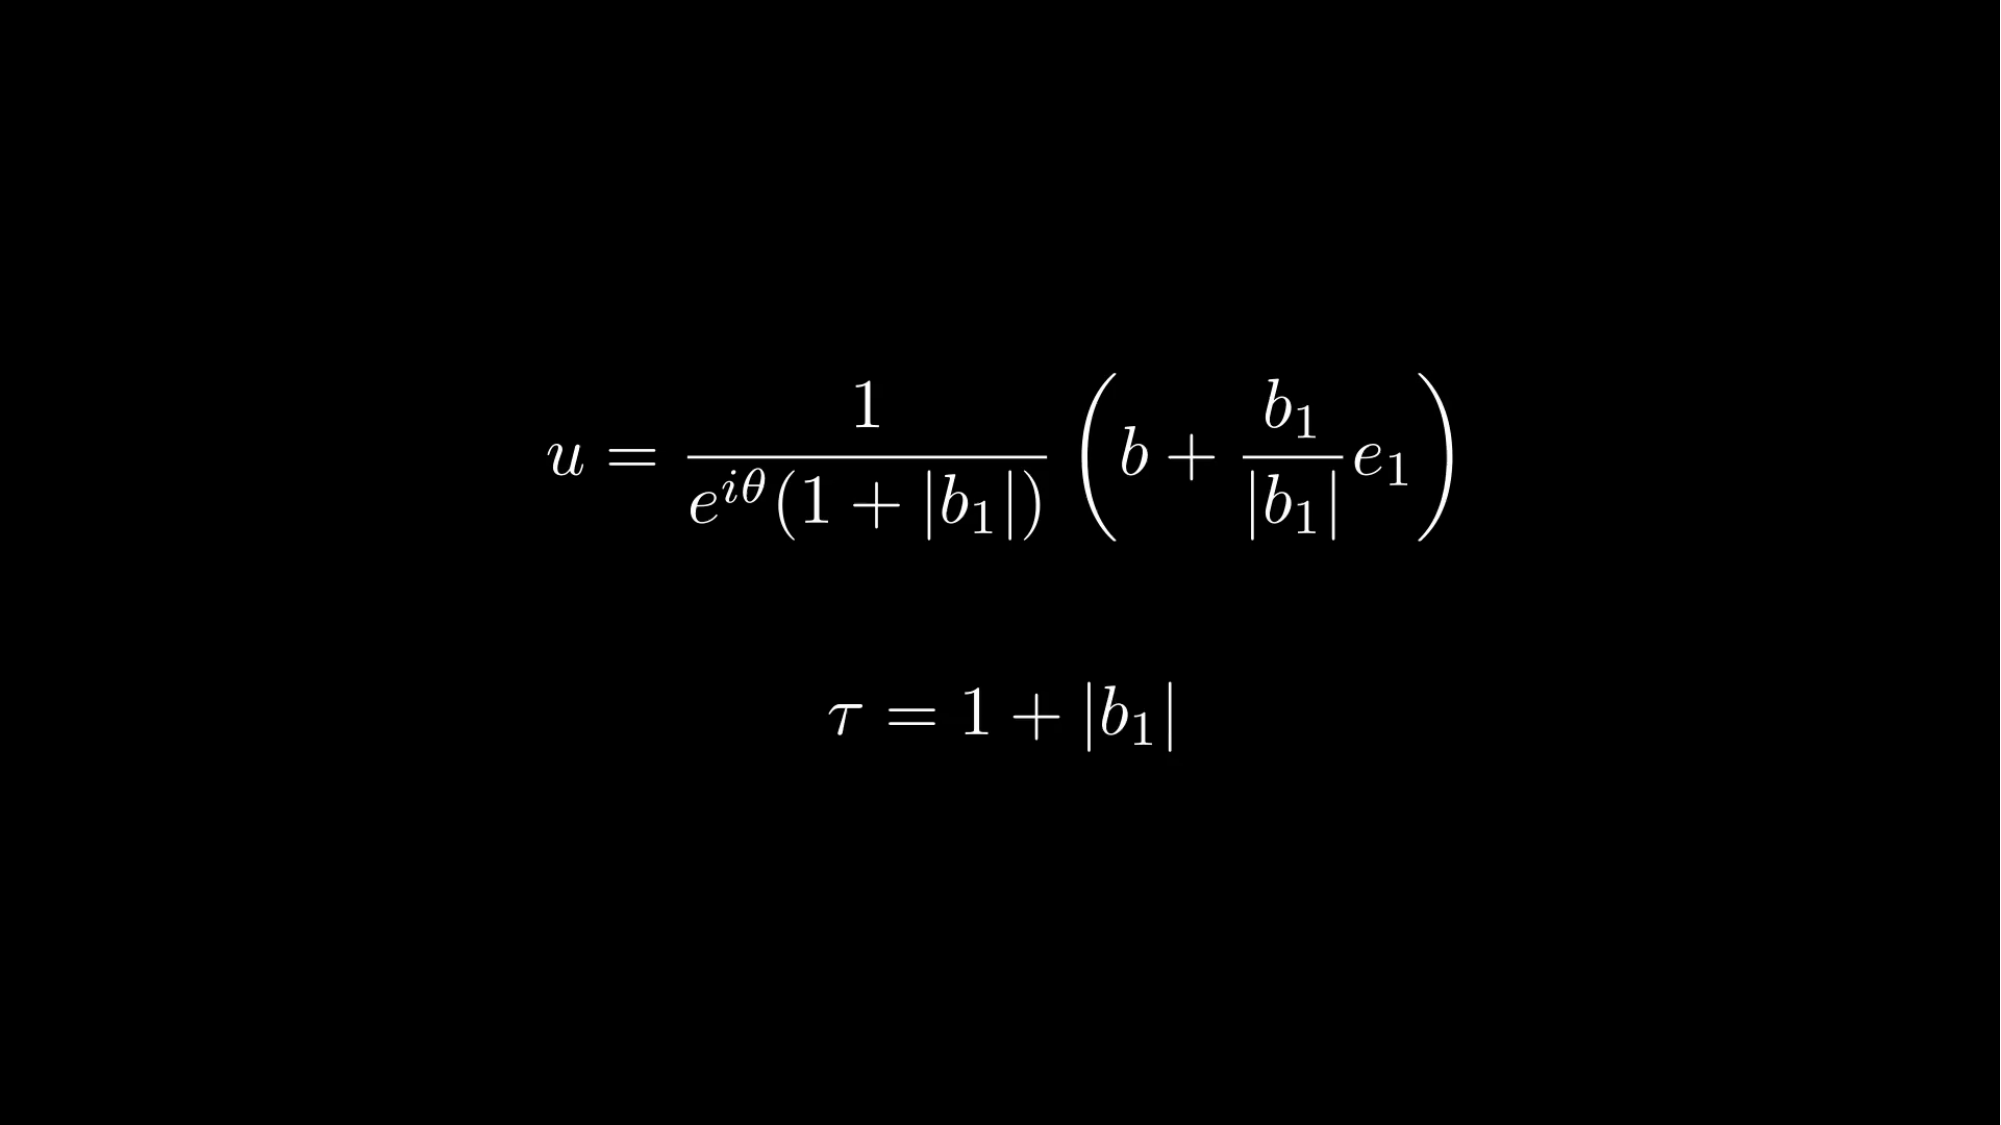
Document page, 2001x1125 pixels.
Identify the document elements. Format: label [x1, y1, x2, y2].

text_box [0, 0, 2000, 1125]
